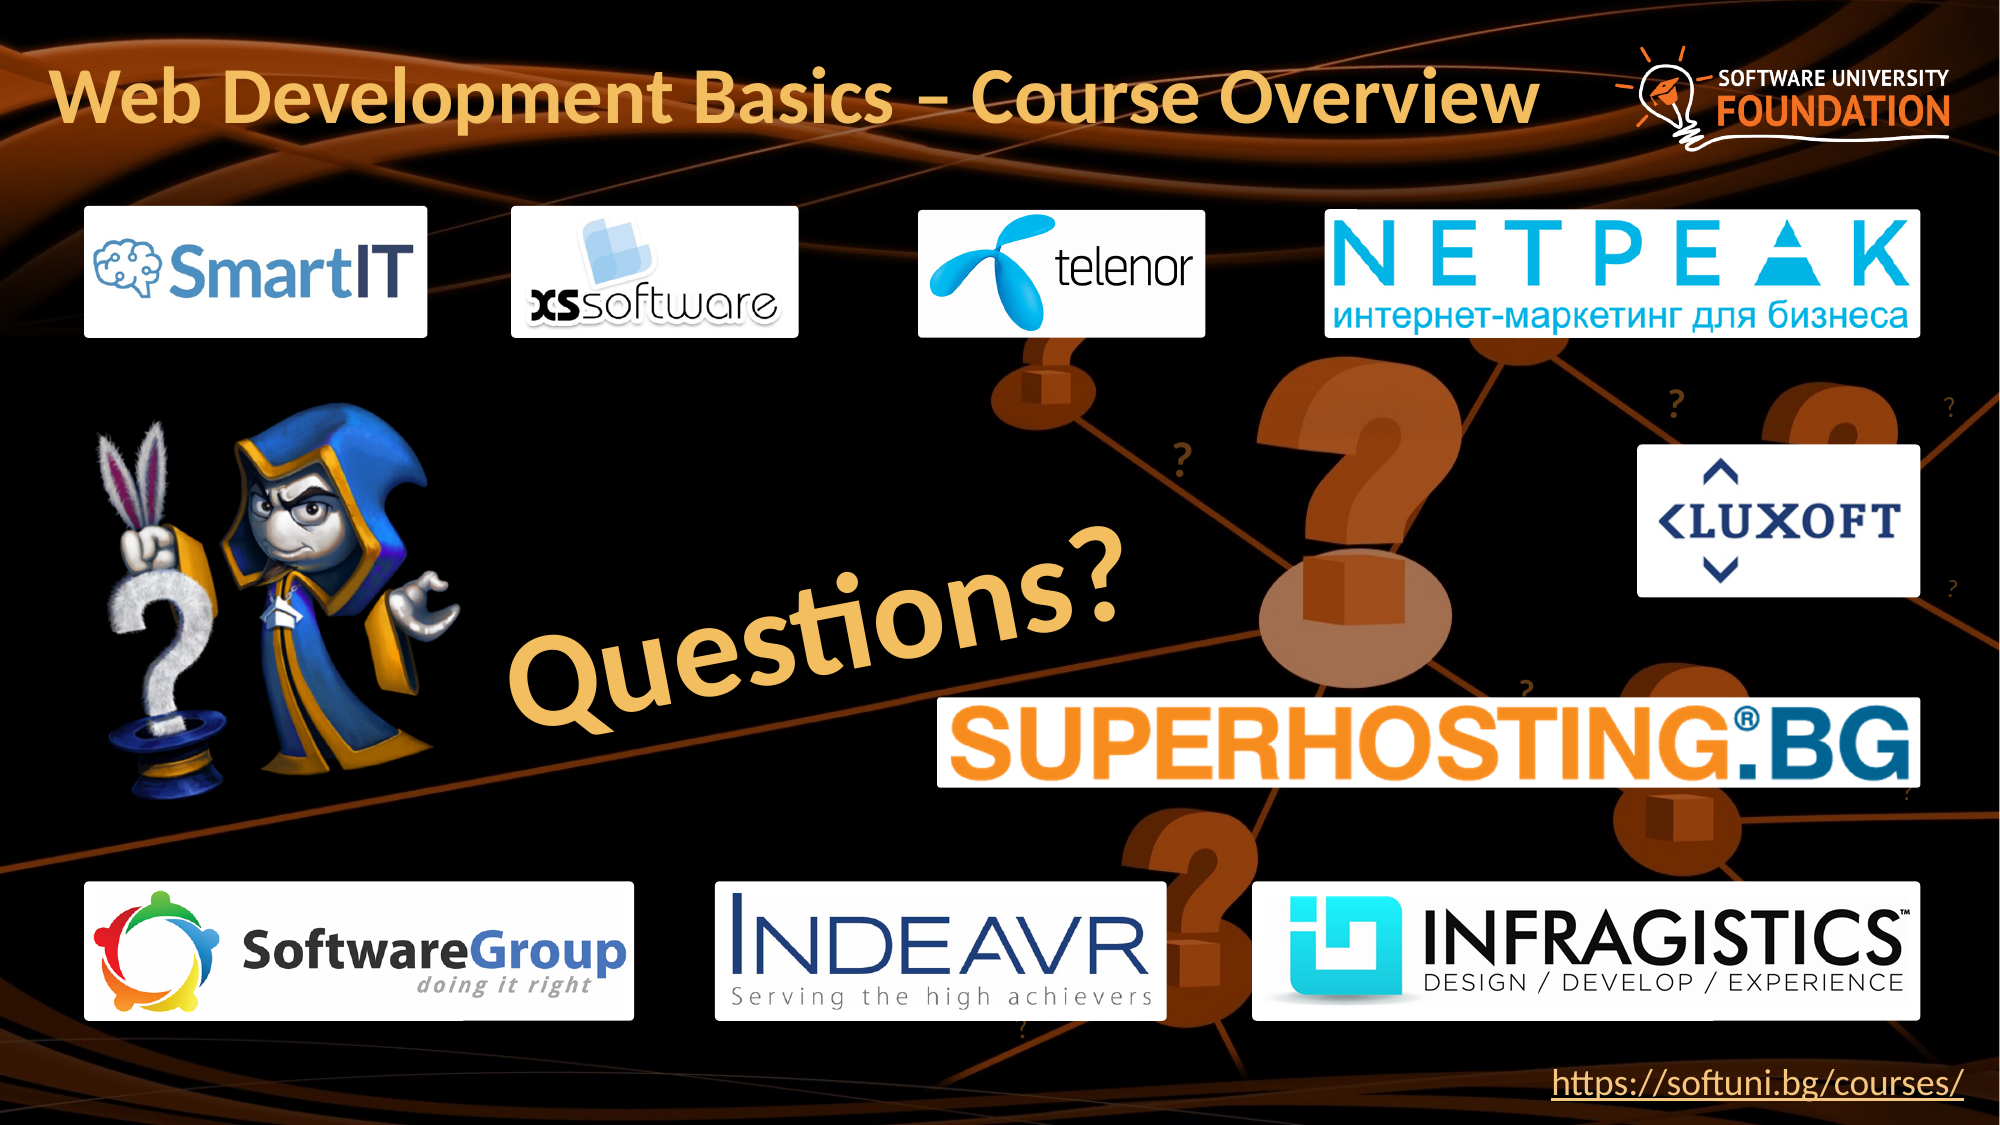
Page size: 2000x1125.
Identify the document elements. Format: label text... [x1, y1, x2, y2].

title Web Development Basics – Course Overview [30, 6, 1602, 189]
list https://softuni.bg/courses/ [250, 1050, 1971, 1108]
picture [0, 0, 2000, 1125]
